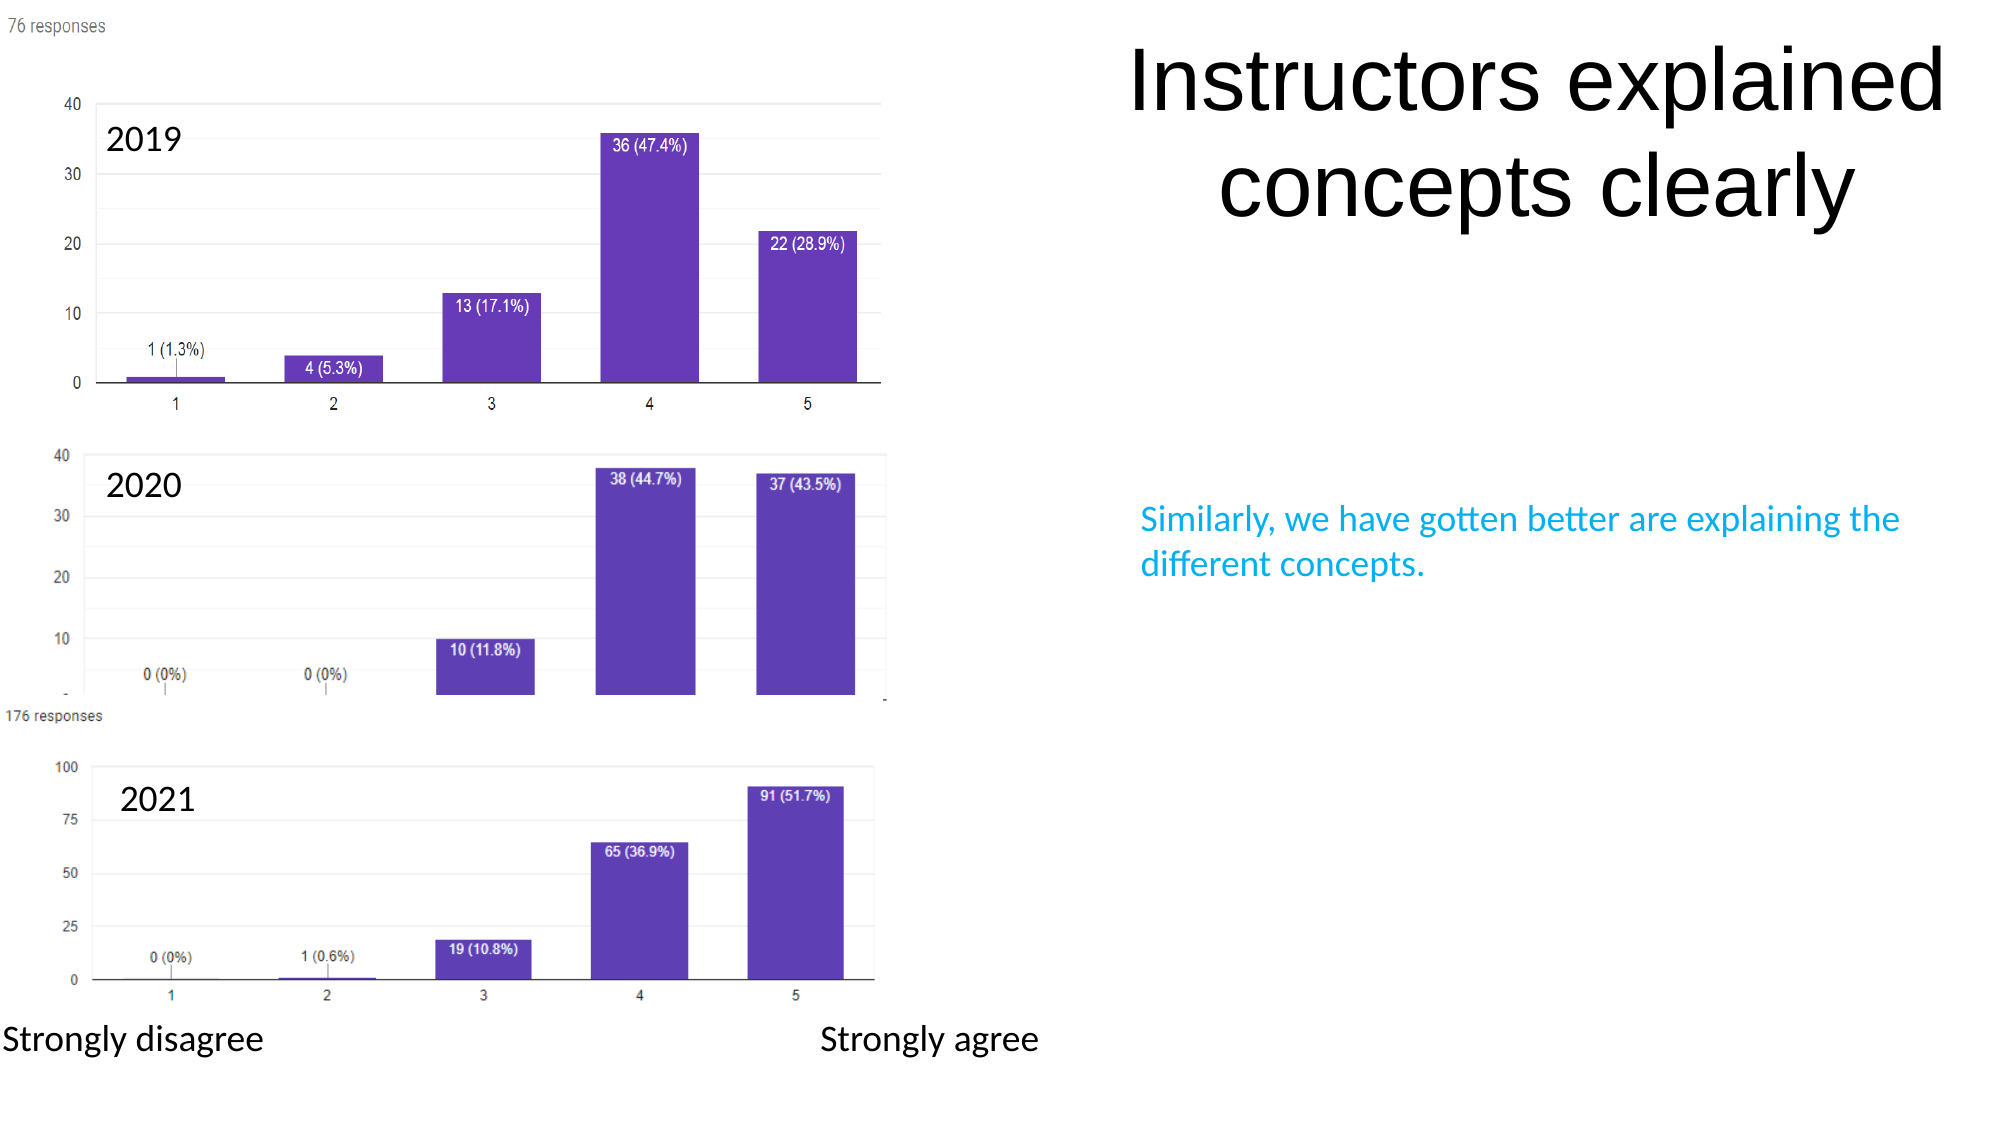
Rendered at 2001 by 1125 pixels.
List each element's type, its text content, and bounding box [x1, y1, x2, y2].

text_box Strongly disagree [0, 1007, 280, 1067]
picture [1, 434, 899, 1010]
text_box Strongly agree [805, 1007, 1055, 1067]
picture [0, 0, 882, 417]
text_box Similarly, we have gotten better are explaining the different concepts. [1125, 487, 1951, 592]
text_box Instructors explained concepts clearly [1075, 13, 2000, 242]
